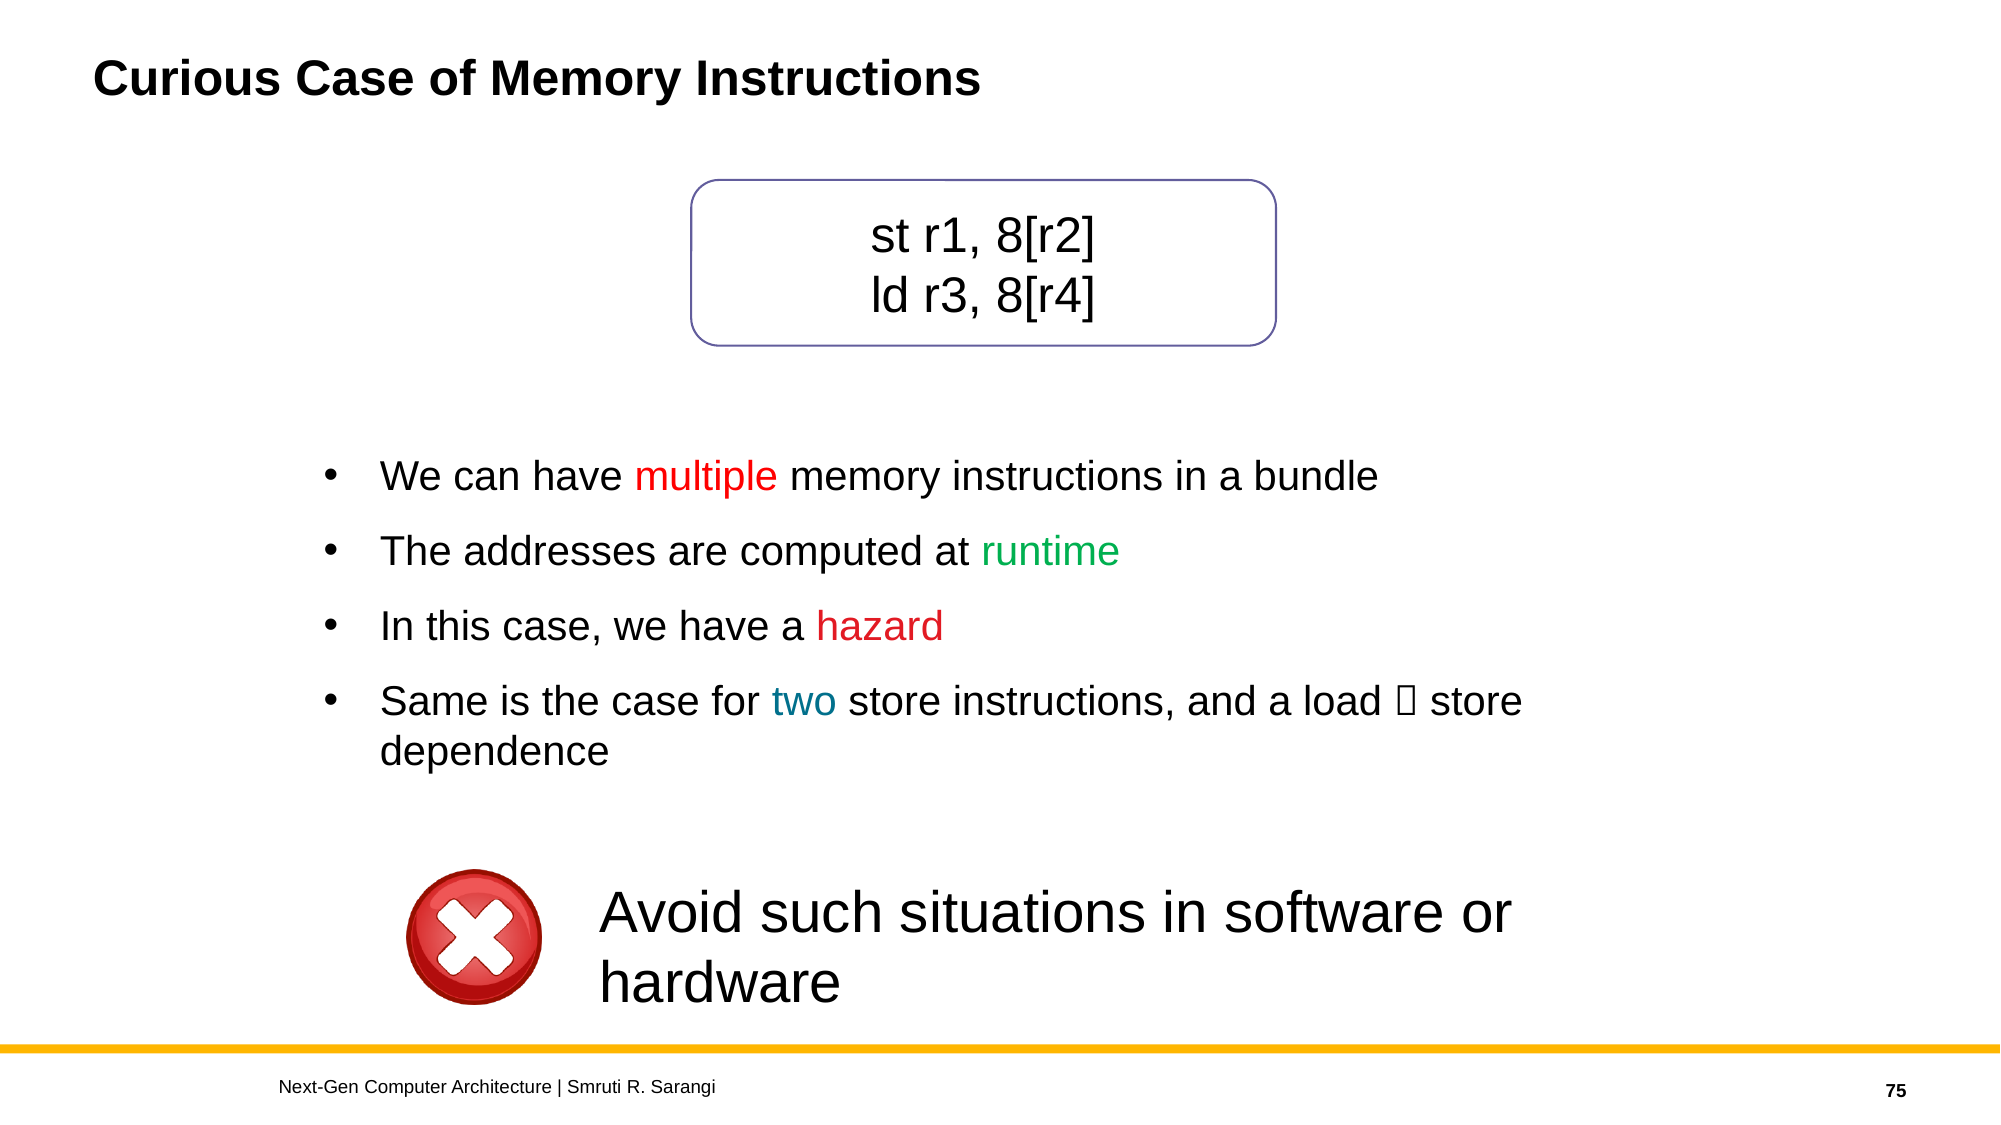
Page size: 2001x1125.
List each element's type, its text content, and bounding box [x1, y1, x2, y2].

list We can have multiple memory instructions in a bundle The addresses are computed at runtime In this case, we have a hazard Same is the case for two store instructions, and a load  store dependence [308, 441, 1579, 805]
text_box st r1, 8[r2] ld r3, 8[r4] [690, 178, 1278, 347]
text_box Avoid such situations in software or hardware [584, 866, 1530, 1022]
picture [406, 869, 542, 1005]
slide_number 75 [1711, 1071, 1922, 1109]
footer Next-Gen Computer Architecture | Smruti R. Sarangi [263, 1067, 1464, 1105]
title Curious Case of Memory Instructions [78, 45, 1578, 180]
